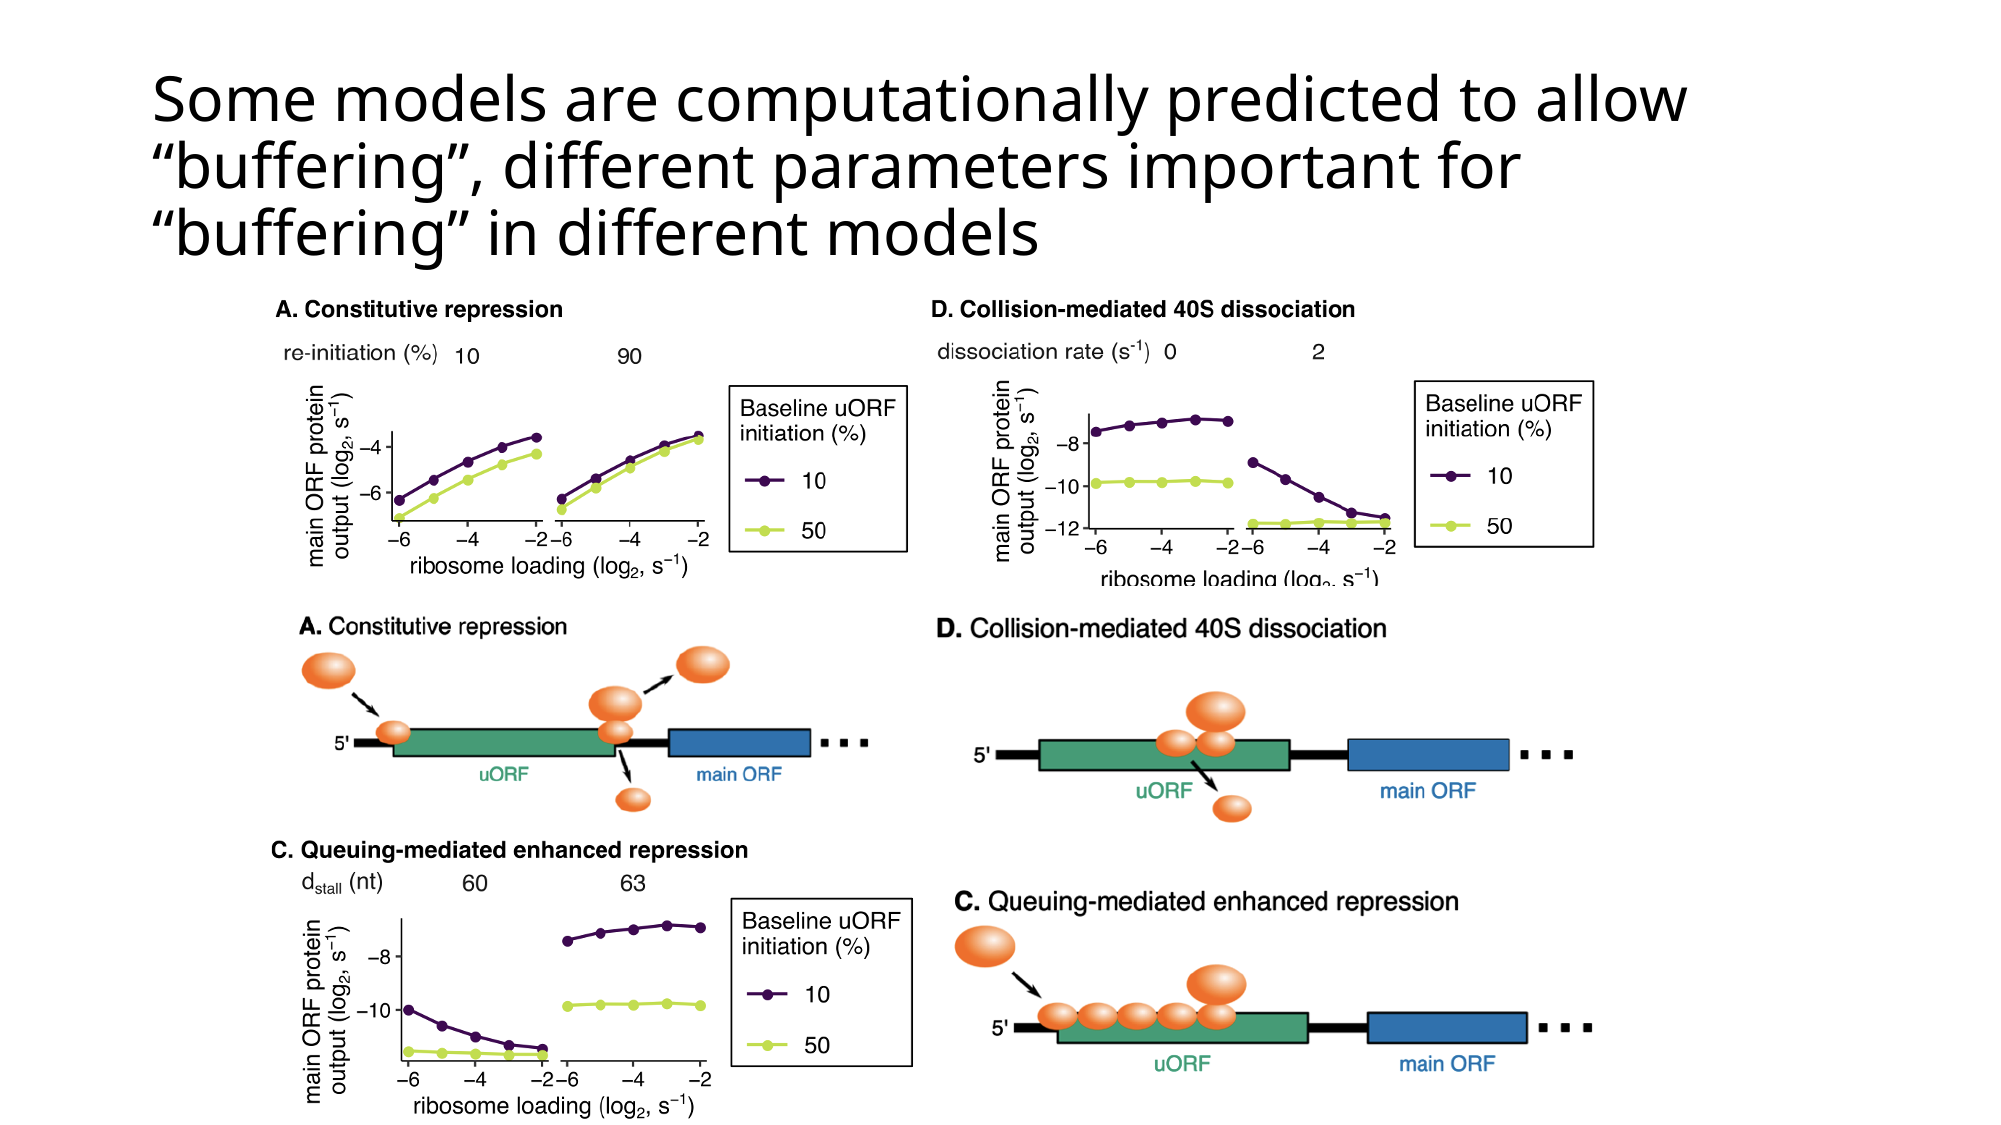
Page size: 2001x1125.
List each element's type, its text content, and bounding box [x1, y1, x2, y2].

picture [241, 273, 1665, 1125]
title Some models are computationally predicted to allow “buffering”, different parameters important for “buffering” in different models [137, 59, 1863, 278]
